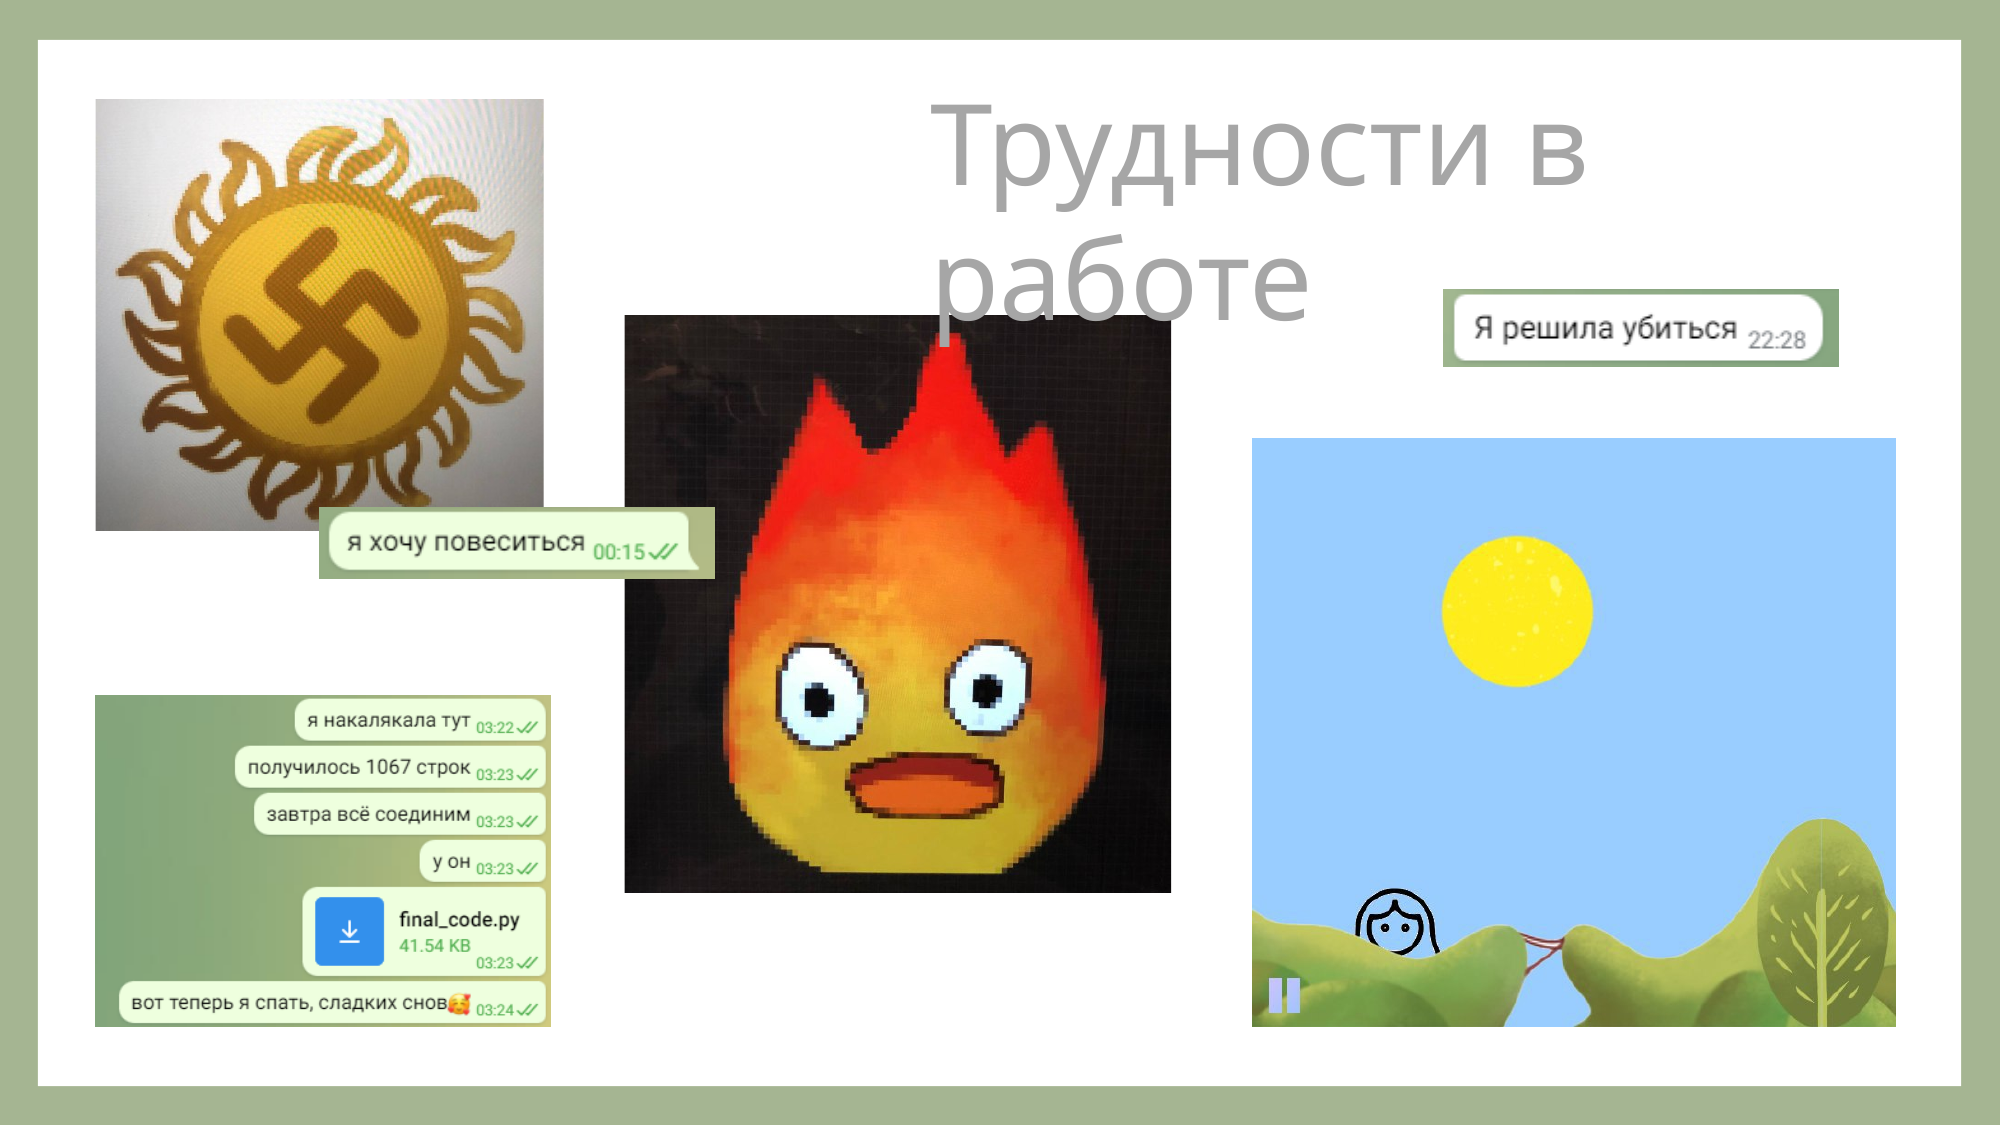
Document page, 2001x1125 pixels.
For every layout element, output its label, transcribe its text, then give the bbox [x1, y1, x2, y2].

text_box Трудности в работе [915, 65, 1896, 351]
picture [1443, 289, 1839, 367]
picture [95, 99, 1172, 893]
picture [1251, 438, 1896, 1028]
picture [95, 694, 551, 1028]
